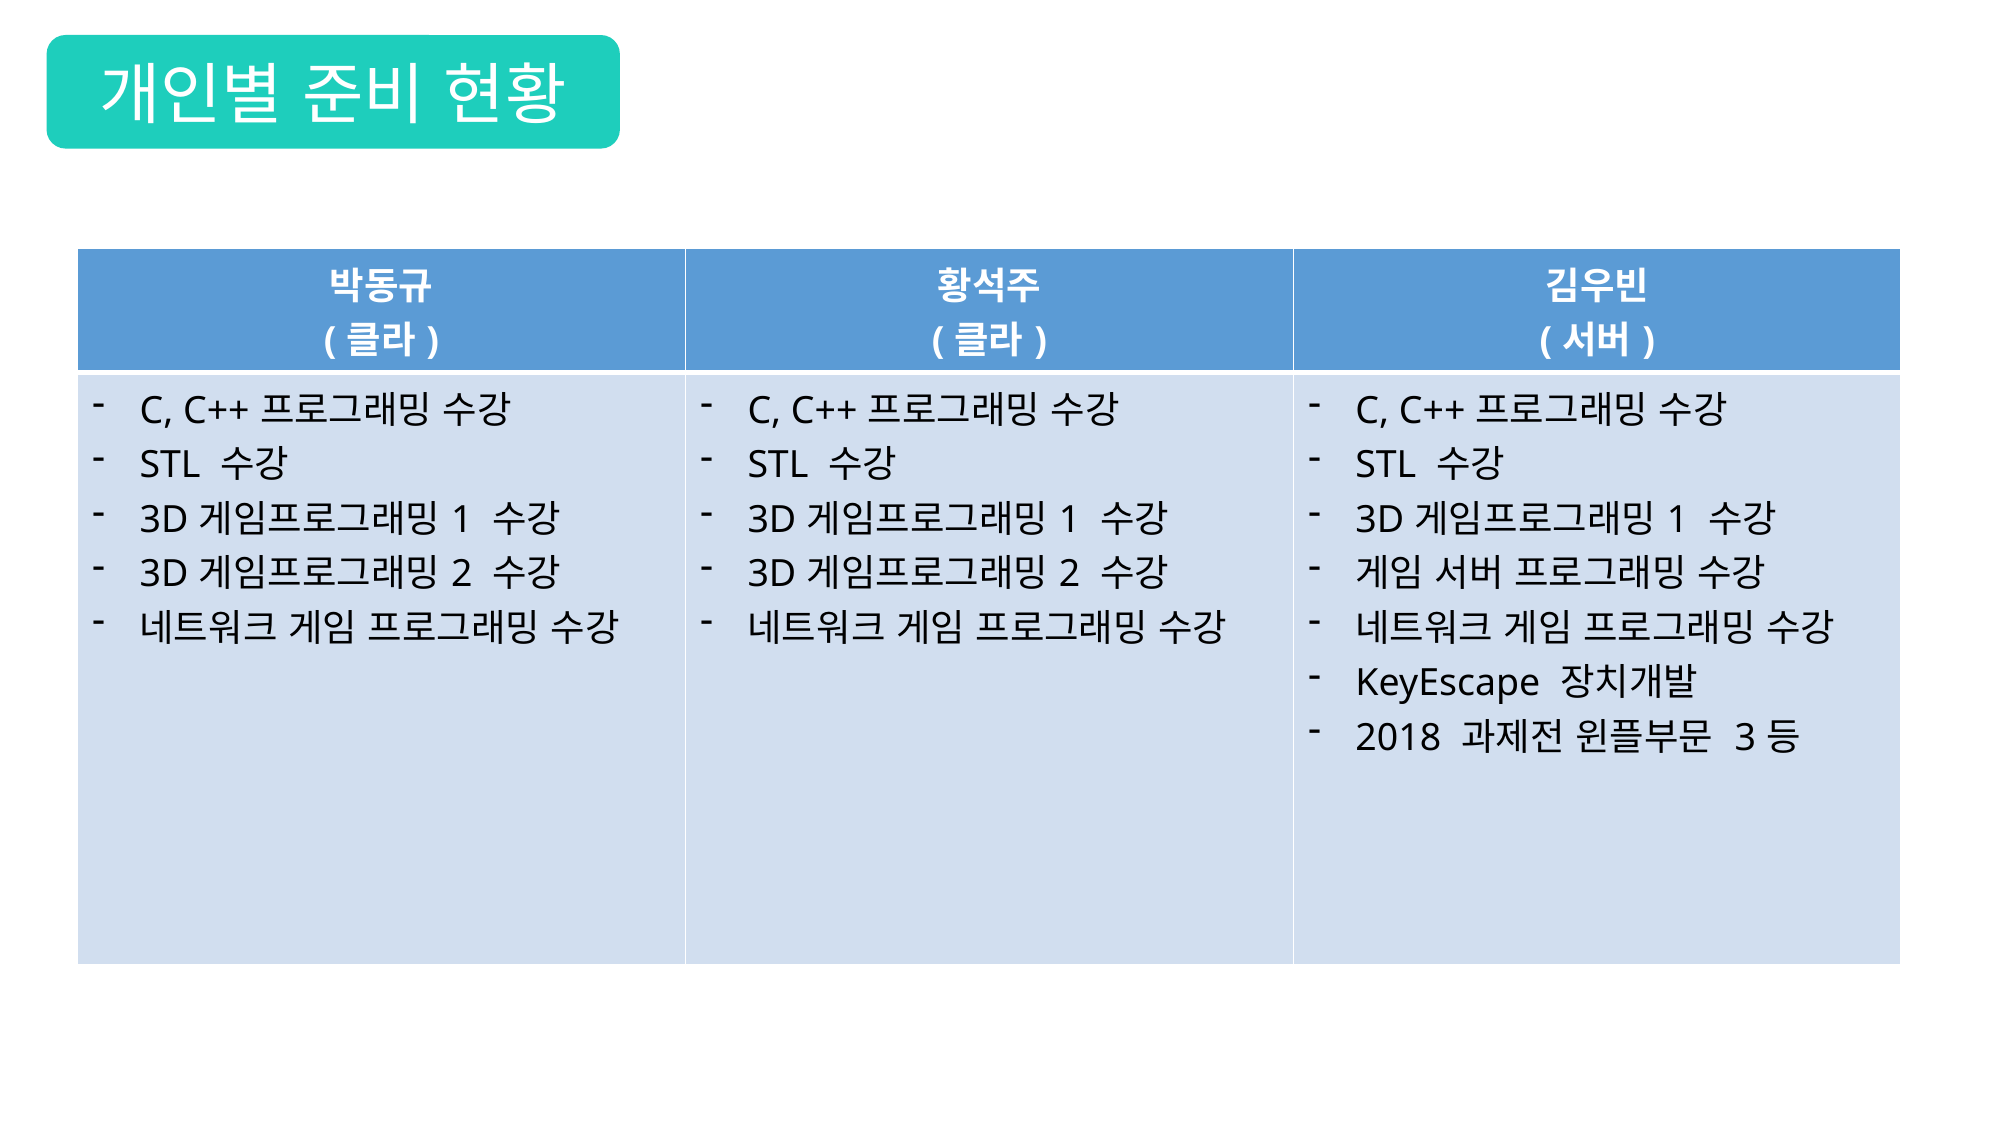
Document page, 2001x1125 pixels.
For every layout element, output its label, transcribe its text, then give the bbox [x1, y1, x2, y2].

text_box 개인별 준비 현황 [45, 33, 621, 150]
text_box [28, 172, 1972, 1040]
